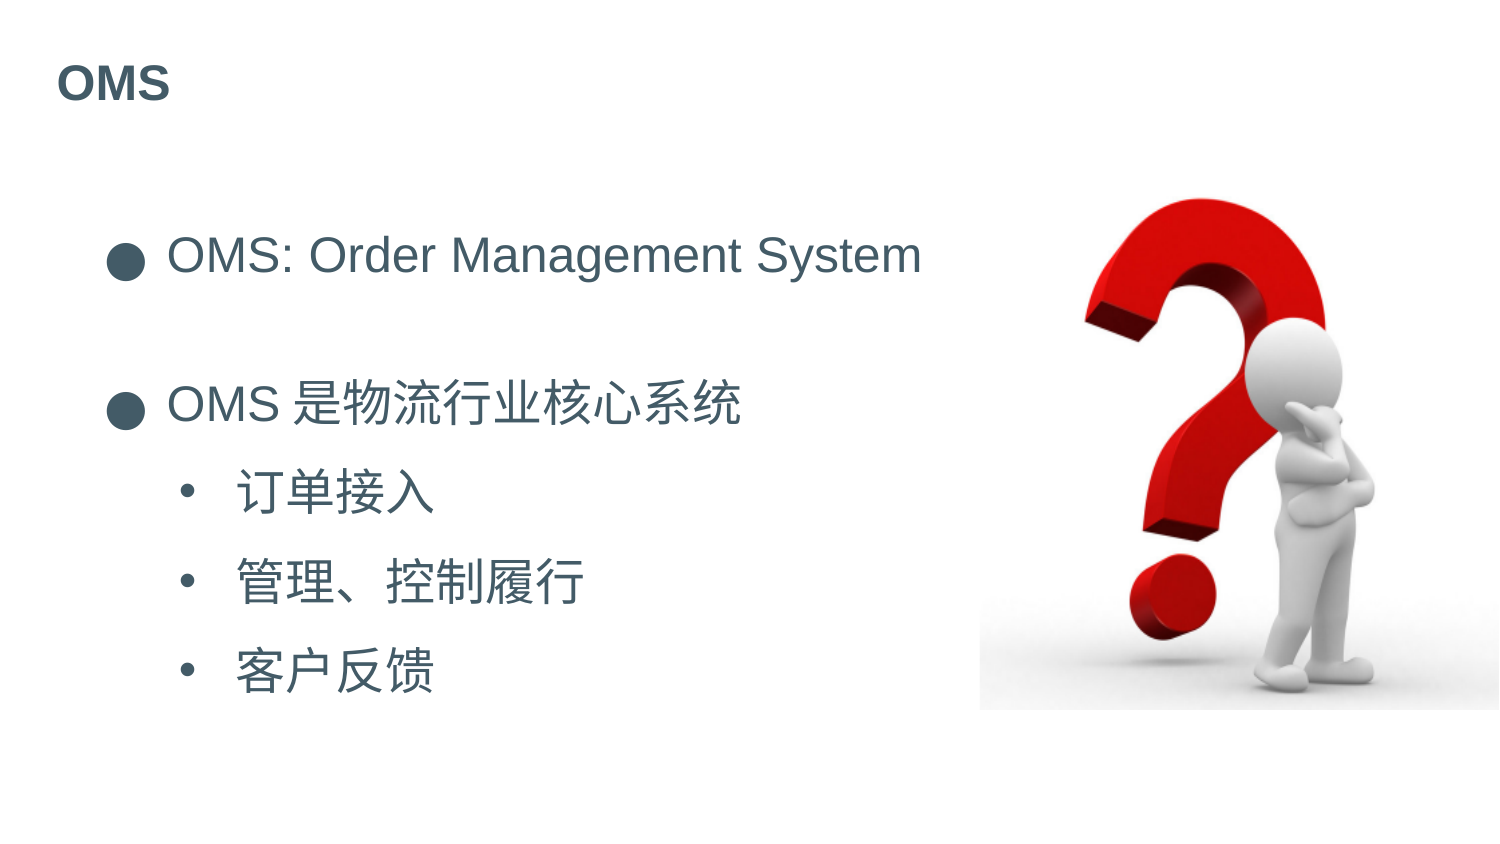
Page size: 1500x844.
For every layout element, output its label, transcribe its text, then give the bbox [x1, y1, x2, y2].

picture [972, 173, 1499, 710]
text_box OMS: Order Management System OMS是物流行业核心系统 订单接入 管理、控制履行 客户反馈 [76, 147, 1404, 710]
title OMS [51, 44, 1404, 148]
